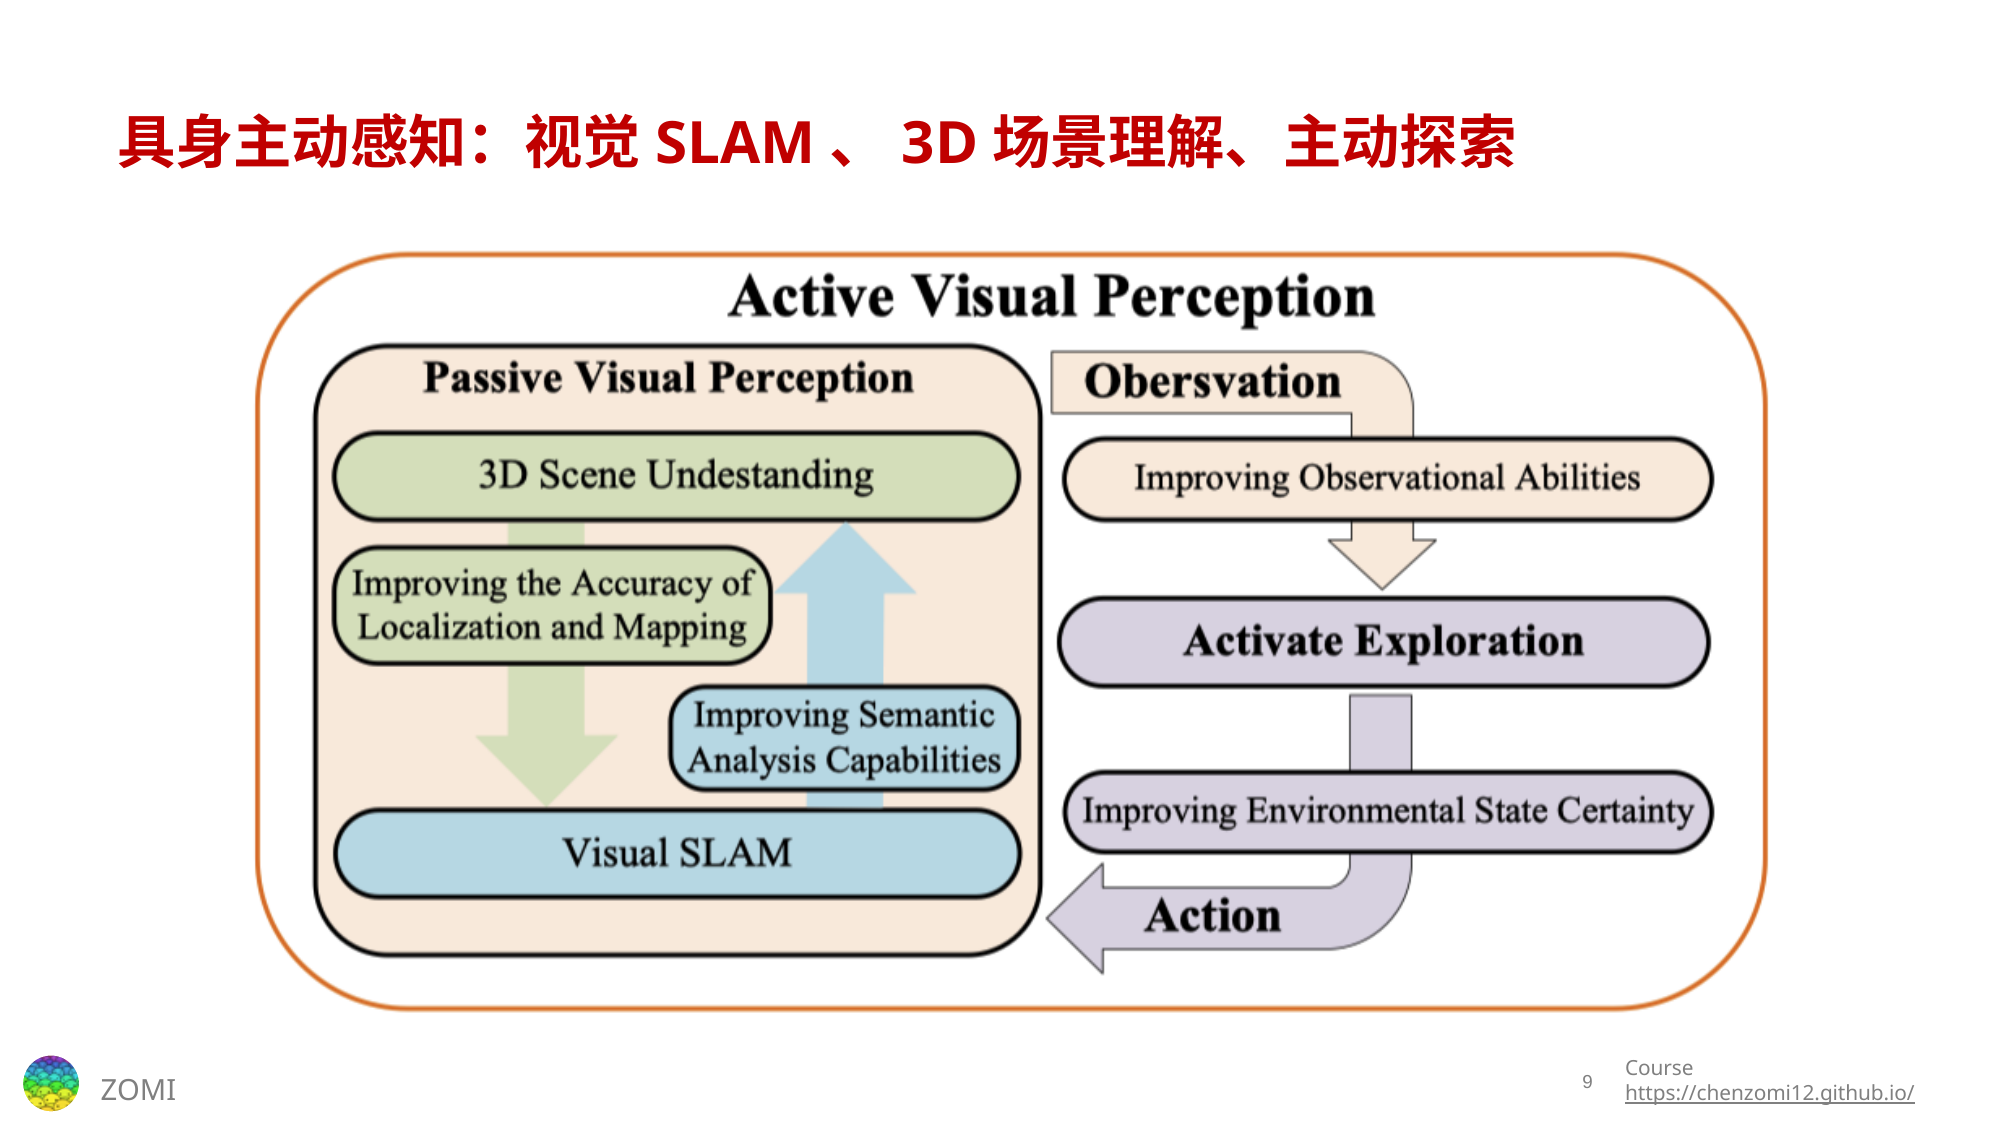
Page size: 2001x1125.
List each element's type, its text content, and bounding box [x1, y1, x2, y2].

picture [188, 234, 1812, 1034]
title 具身主动感知：视觉SLAM、3D场景理解、主动探索 [102, 91, 1901, 189]
picture [24, 1056, 78, 1111]
